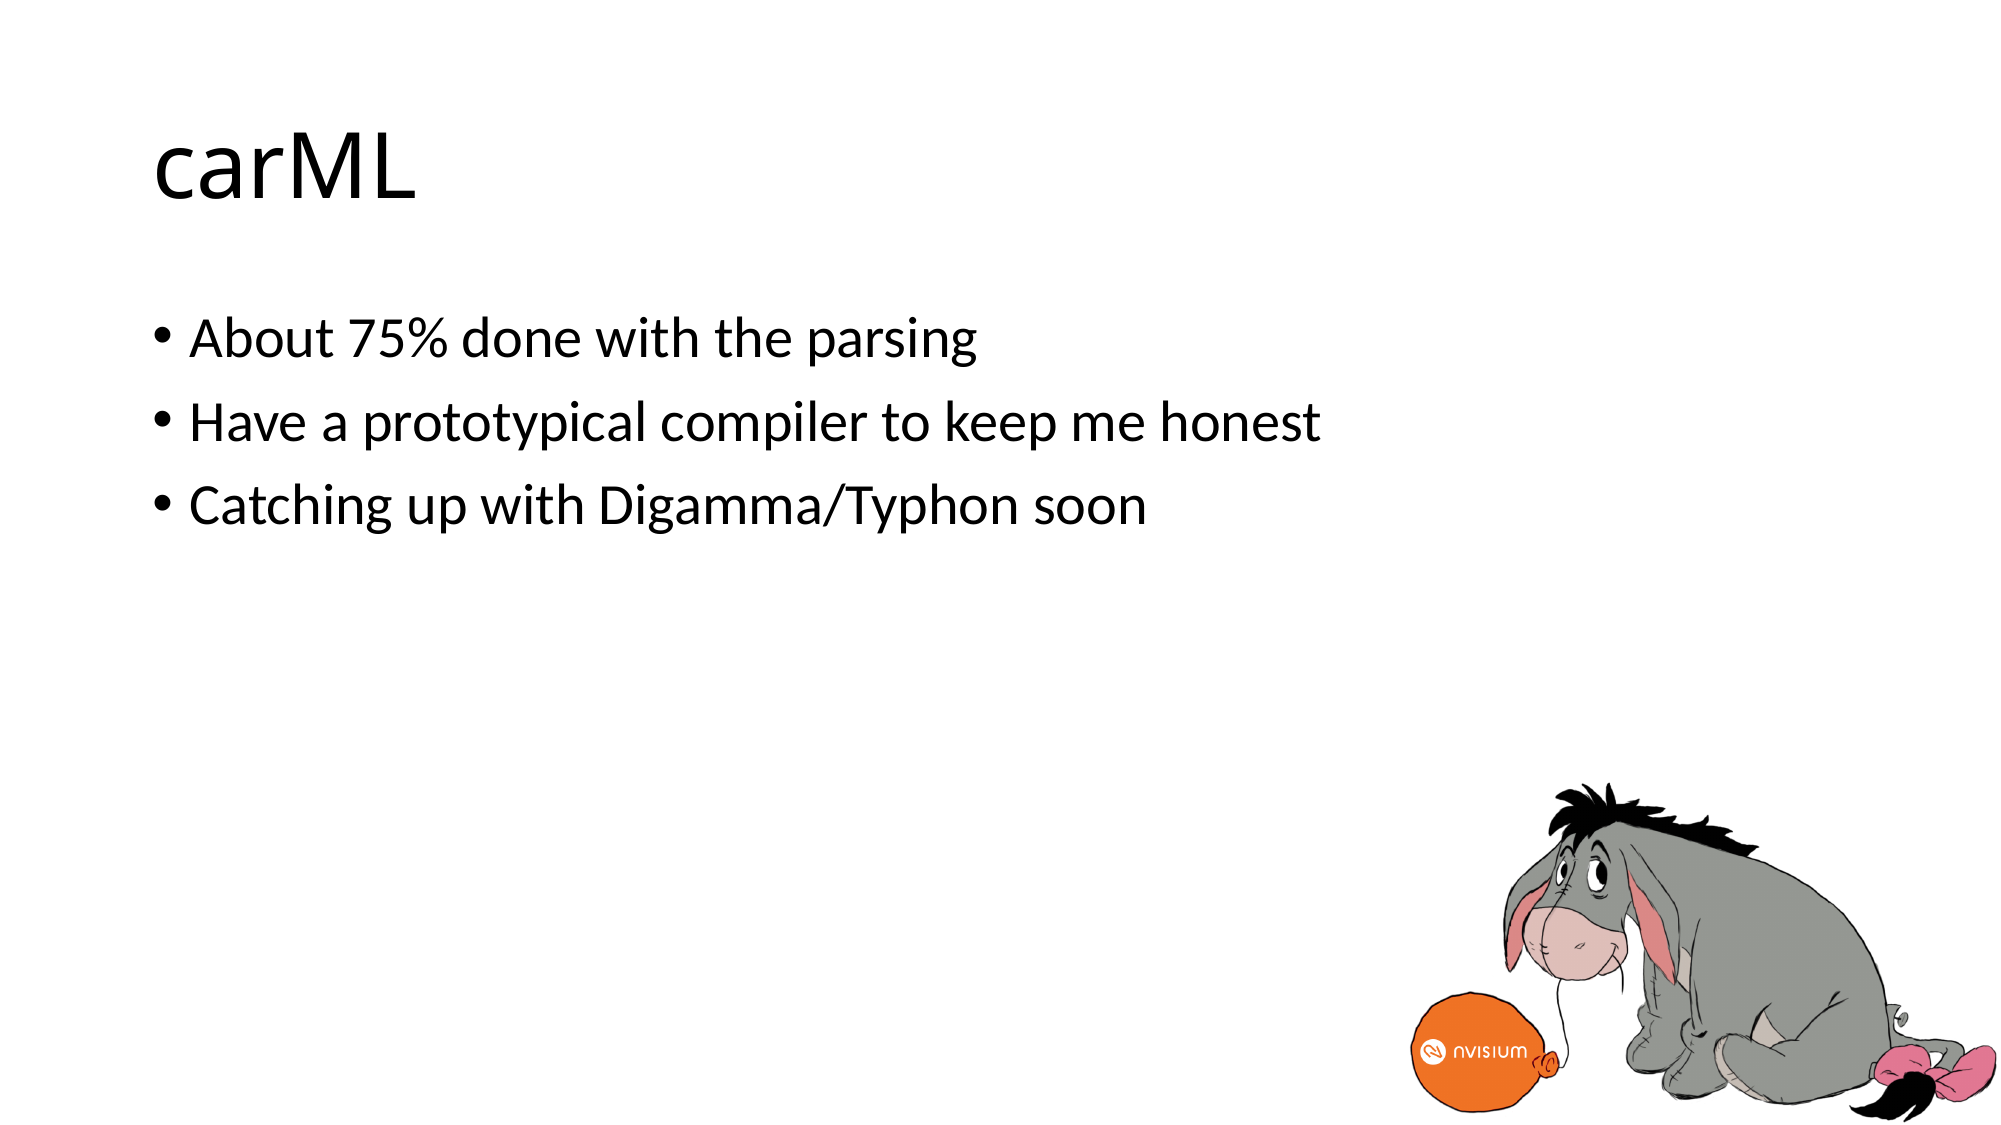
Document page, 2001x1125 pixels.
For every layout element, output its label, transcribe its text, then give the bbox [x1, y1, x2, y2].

list About 75% done with the parsing Have a prototypical compiler to keep me honest Catching up with Digamma/Typhon soon [137, 299, 1863, 1014]
title carML [137, 59, 1863, 278]
picture [1382, 740, 2001, 1125]
